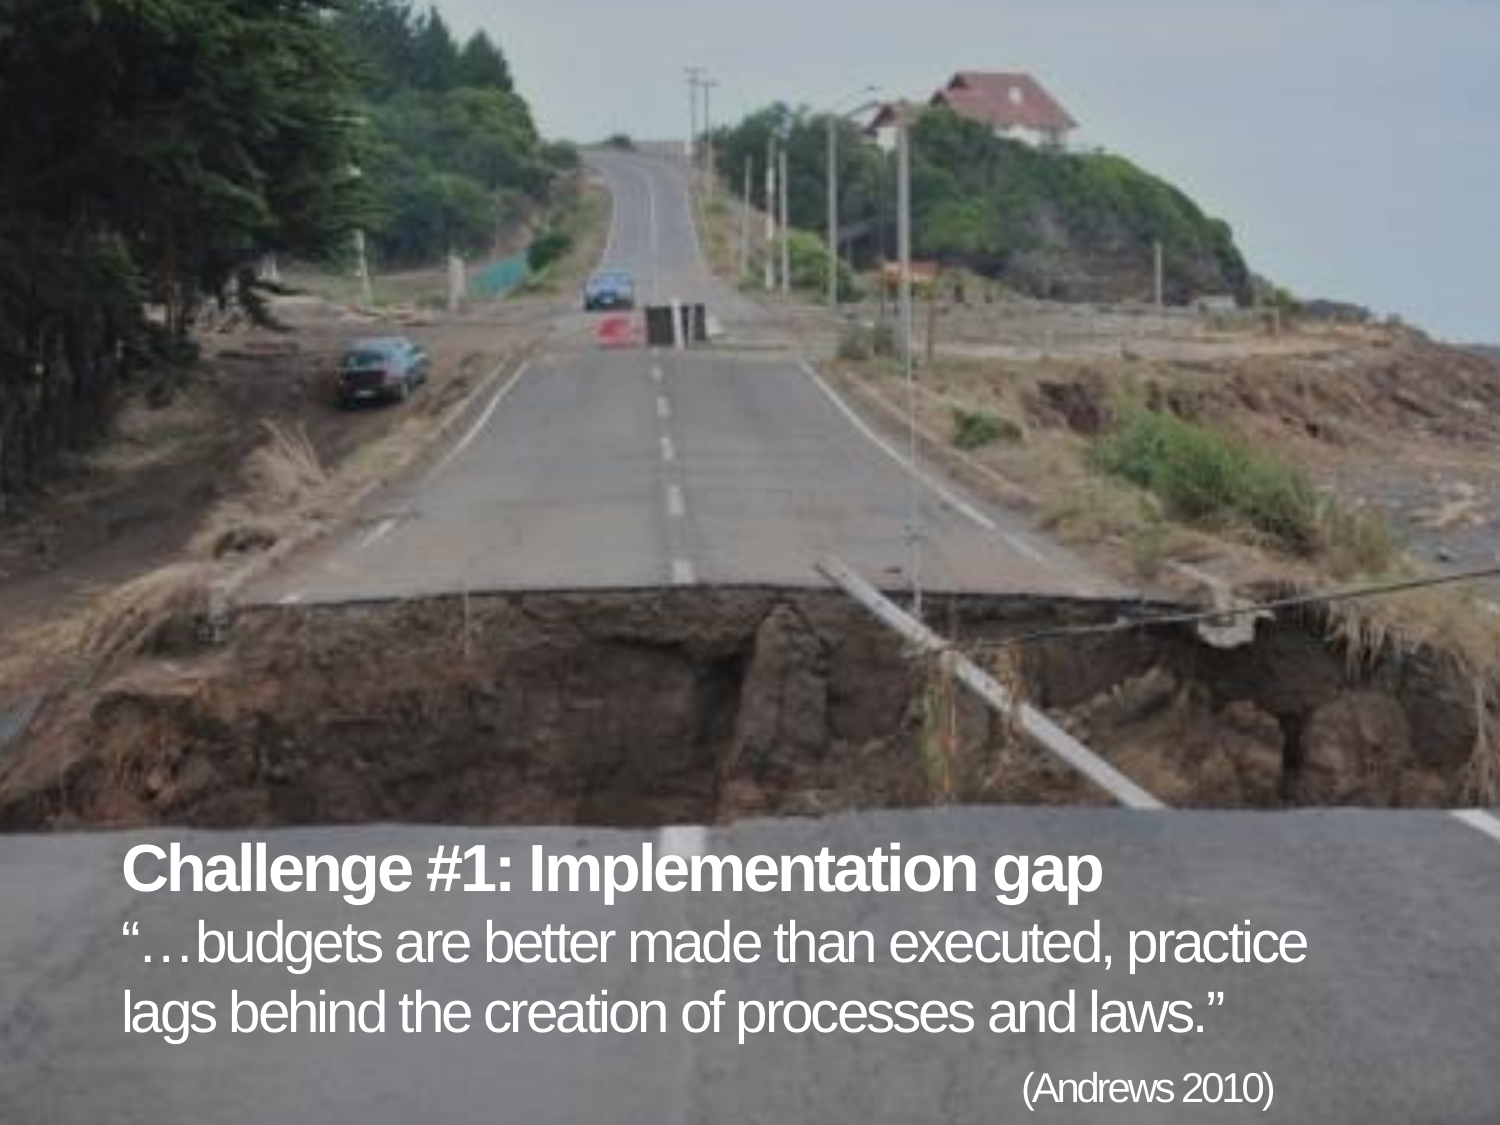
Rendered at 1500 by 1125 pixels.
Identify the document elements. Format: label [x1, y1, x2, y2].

list [0, 0, 1500, 1125]
